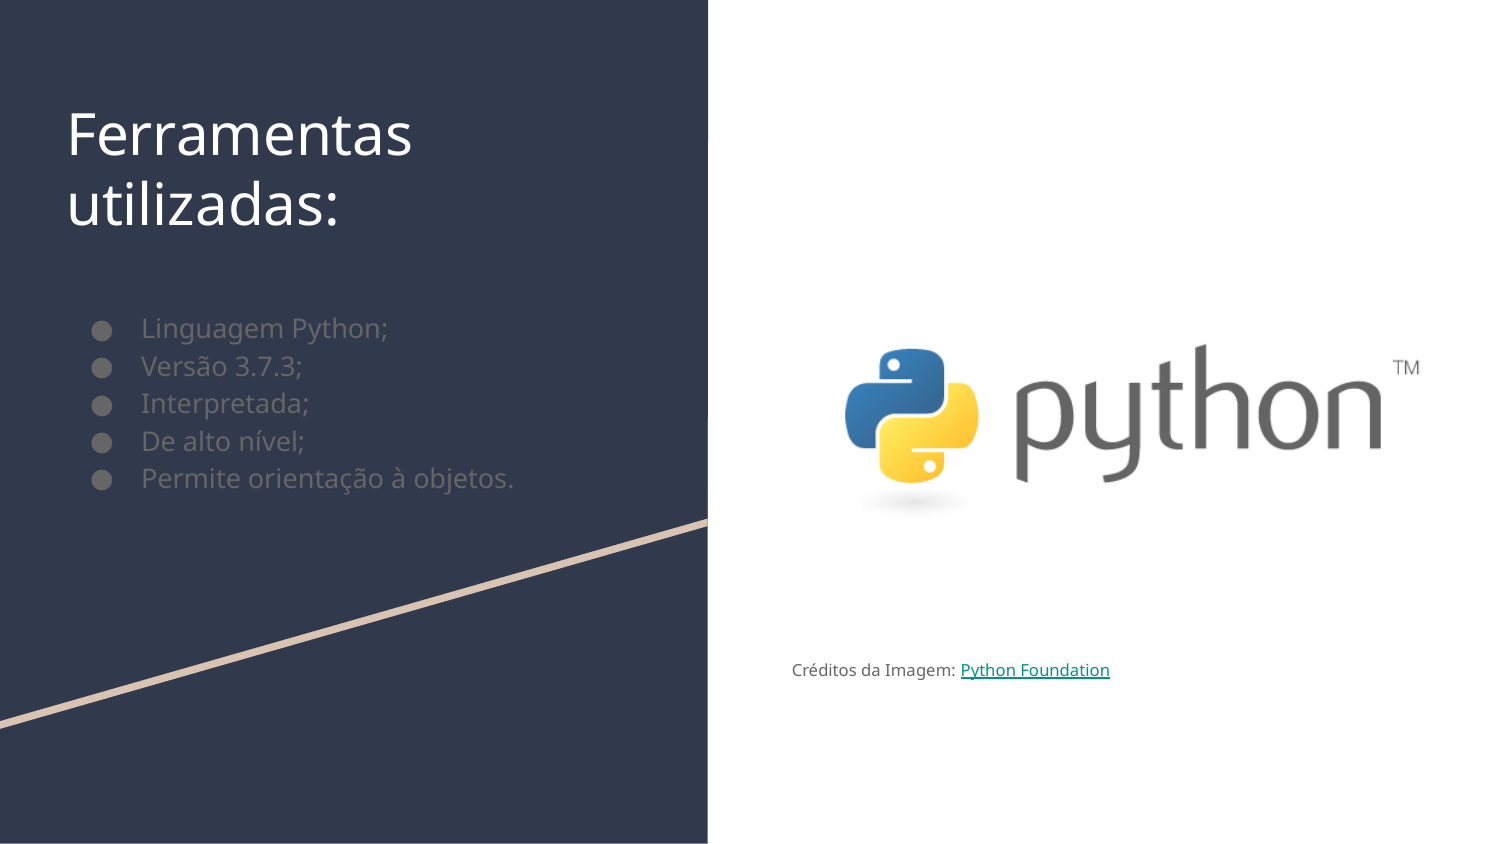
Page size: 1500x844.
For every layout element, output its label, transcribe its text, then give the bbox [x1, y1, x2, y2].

list Créditos da Imagem: Python Foundation [776, 640, 1461, 696]
picture [749, 309, 1475, 555]
title Ferramentas utilizadas: Linguagem Python; Versão 3.7.3; Interpretada; De alto nível; Permite orientação à objetos. [51, 82, 660, 494]
